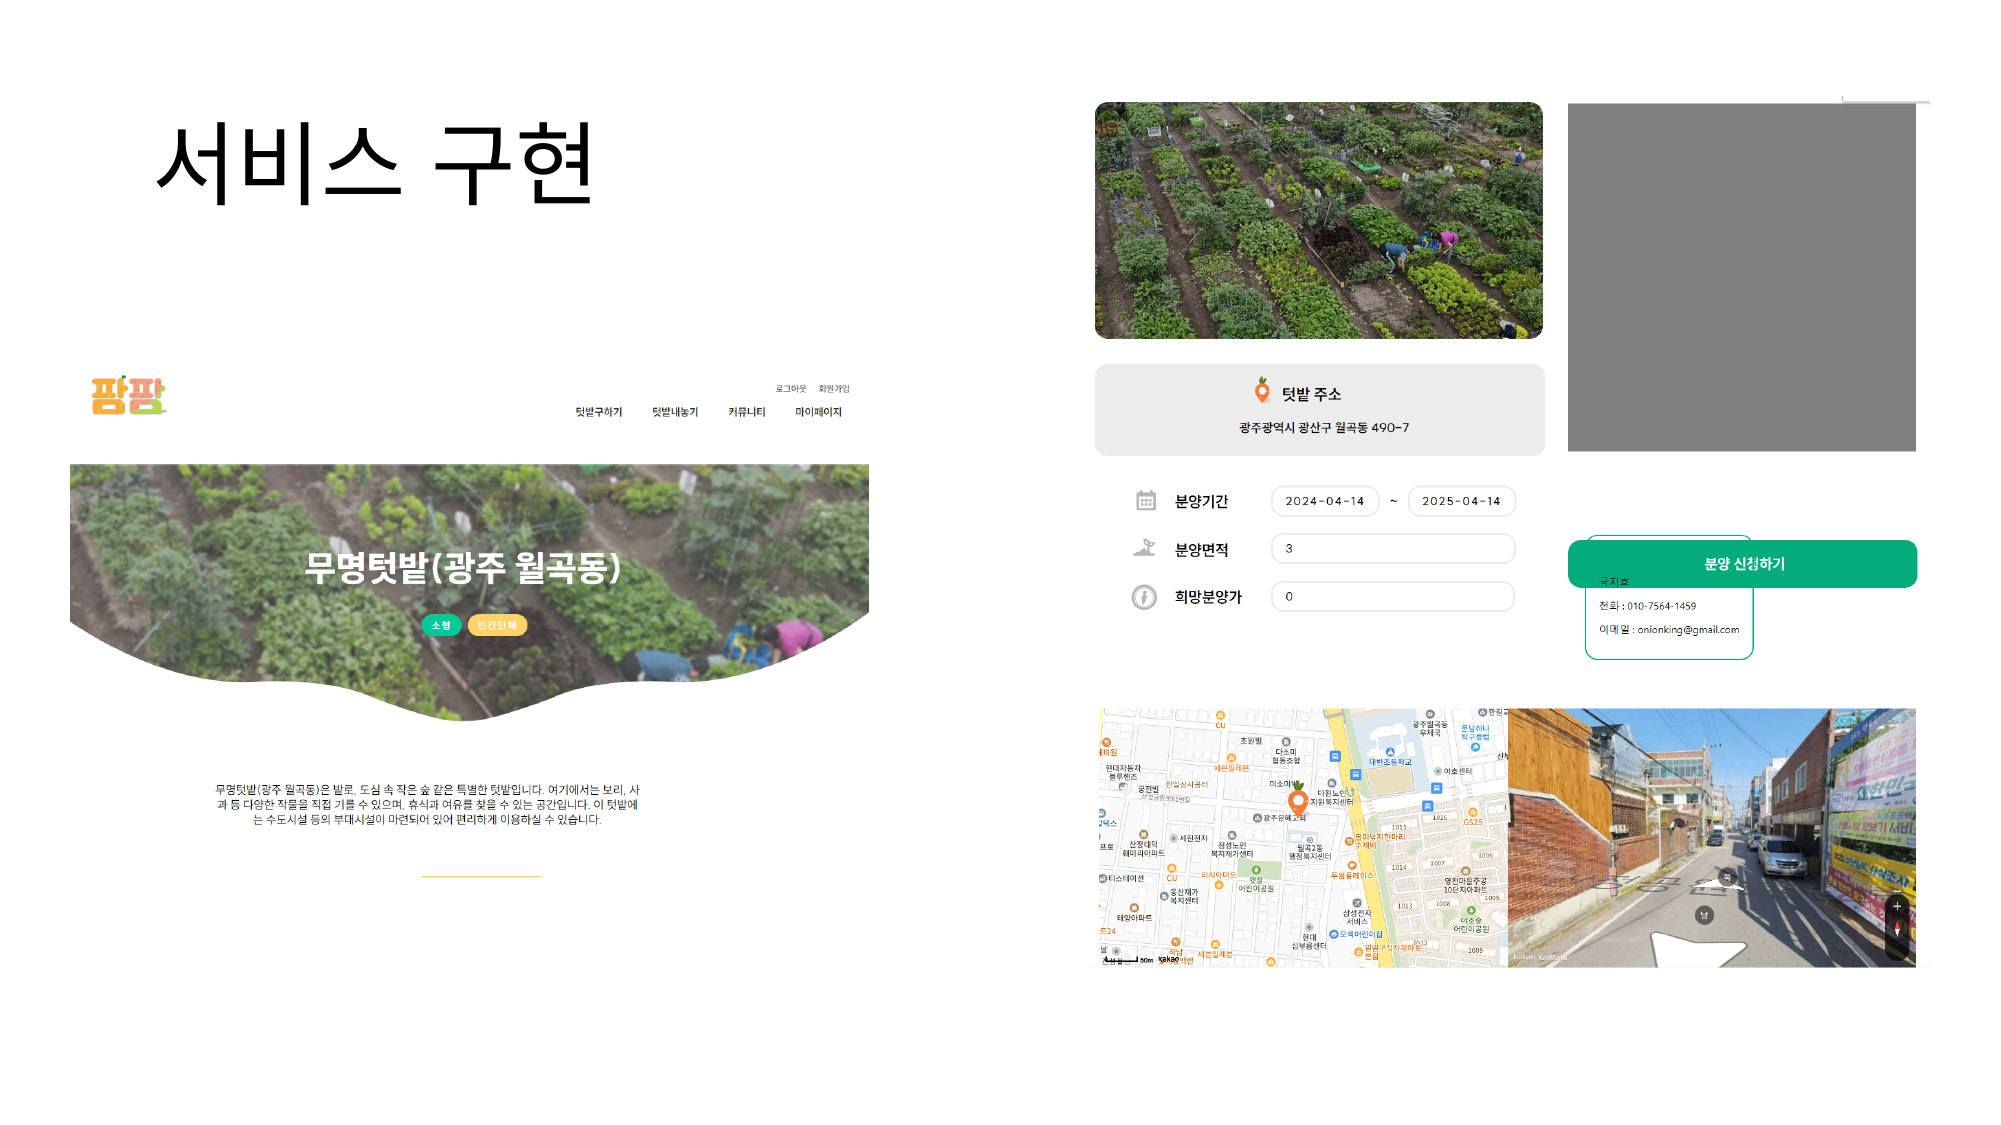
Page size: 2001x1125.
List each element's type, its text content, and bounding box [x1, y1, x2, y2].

picture [1087, 96, 1930, 672]
picture [70, 352, 869, 883]
picture [1087, 690, 1930, 968]
title 서비스 구현 [137, 59, 1863, 278]
